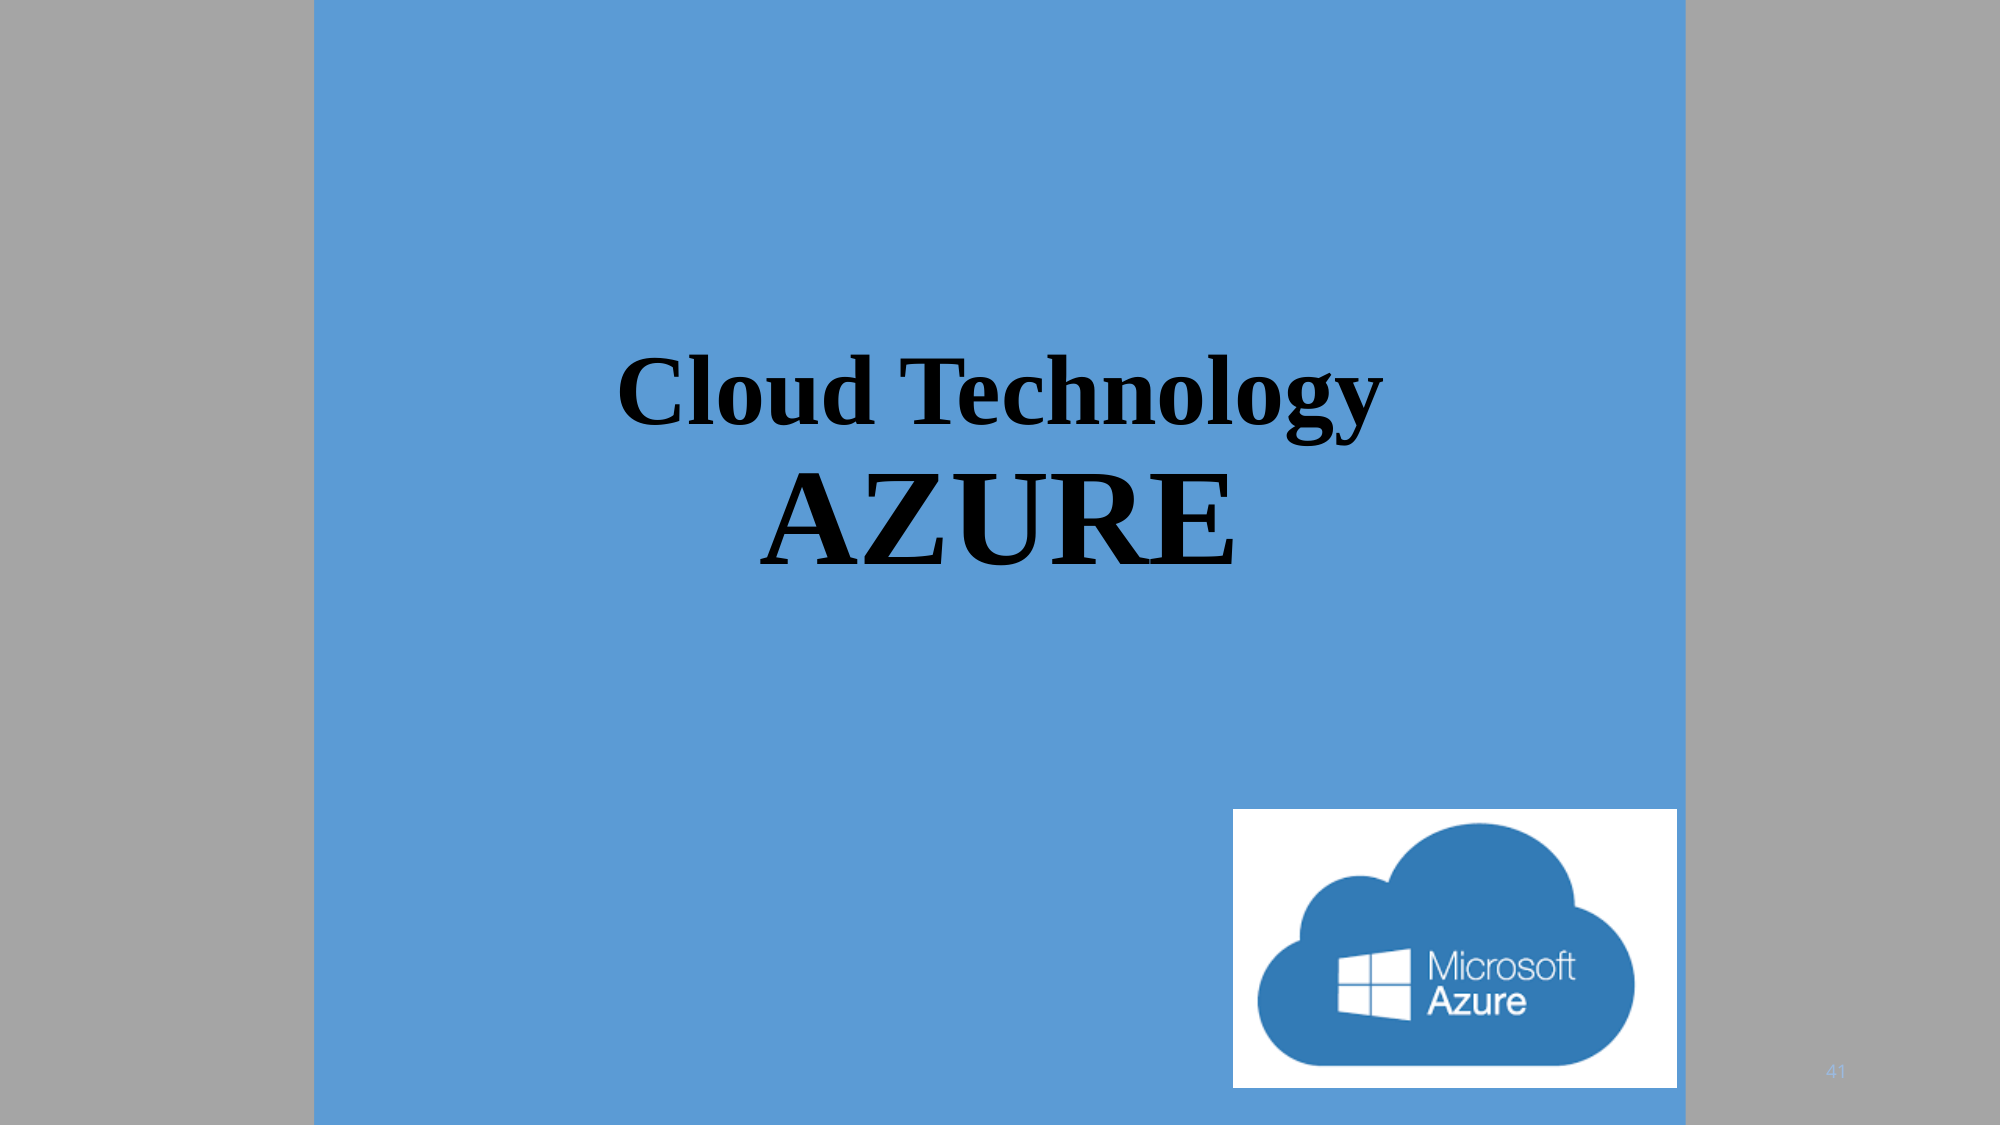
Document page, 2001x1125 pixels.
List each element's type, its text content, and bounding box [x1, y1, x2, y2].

slide_number 41 [1412, 1042, 1863, 1103]
title Cloud Technology AZURE [517, 241, 1482, 602]
picture [1233, 809, 1677, 1088]
